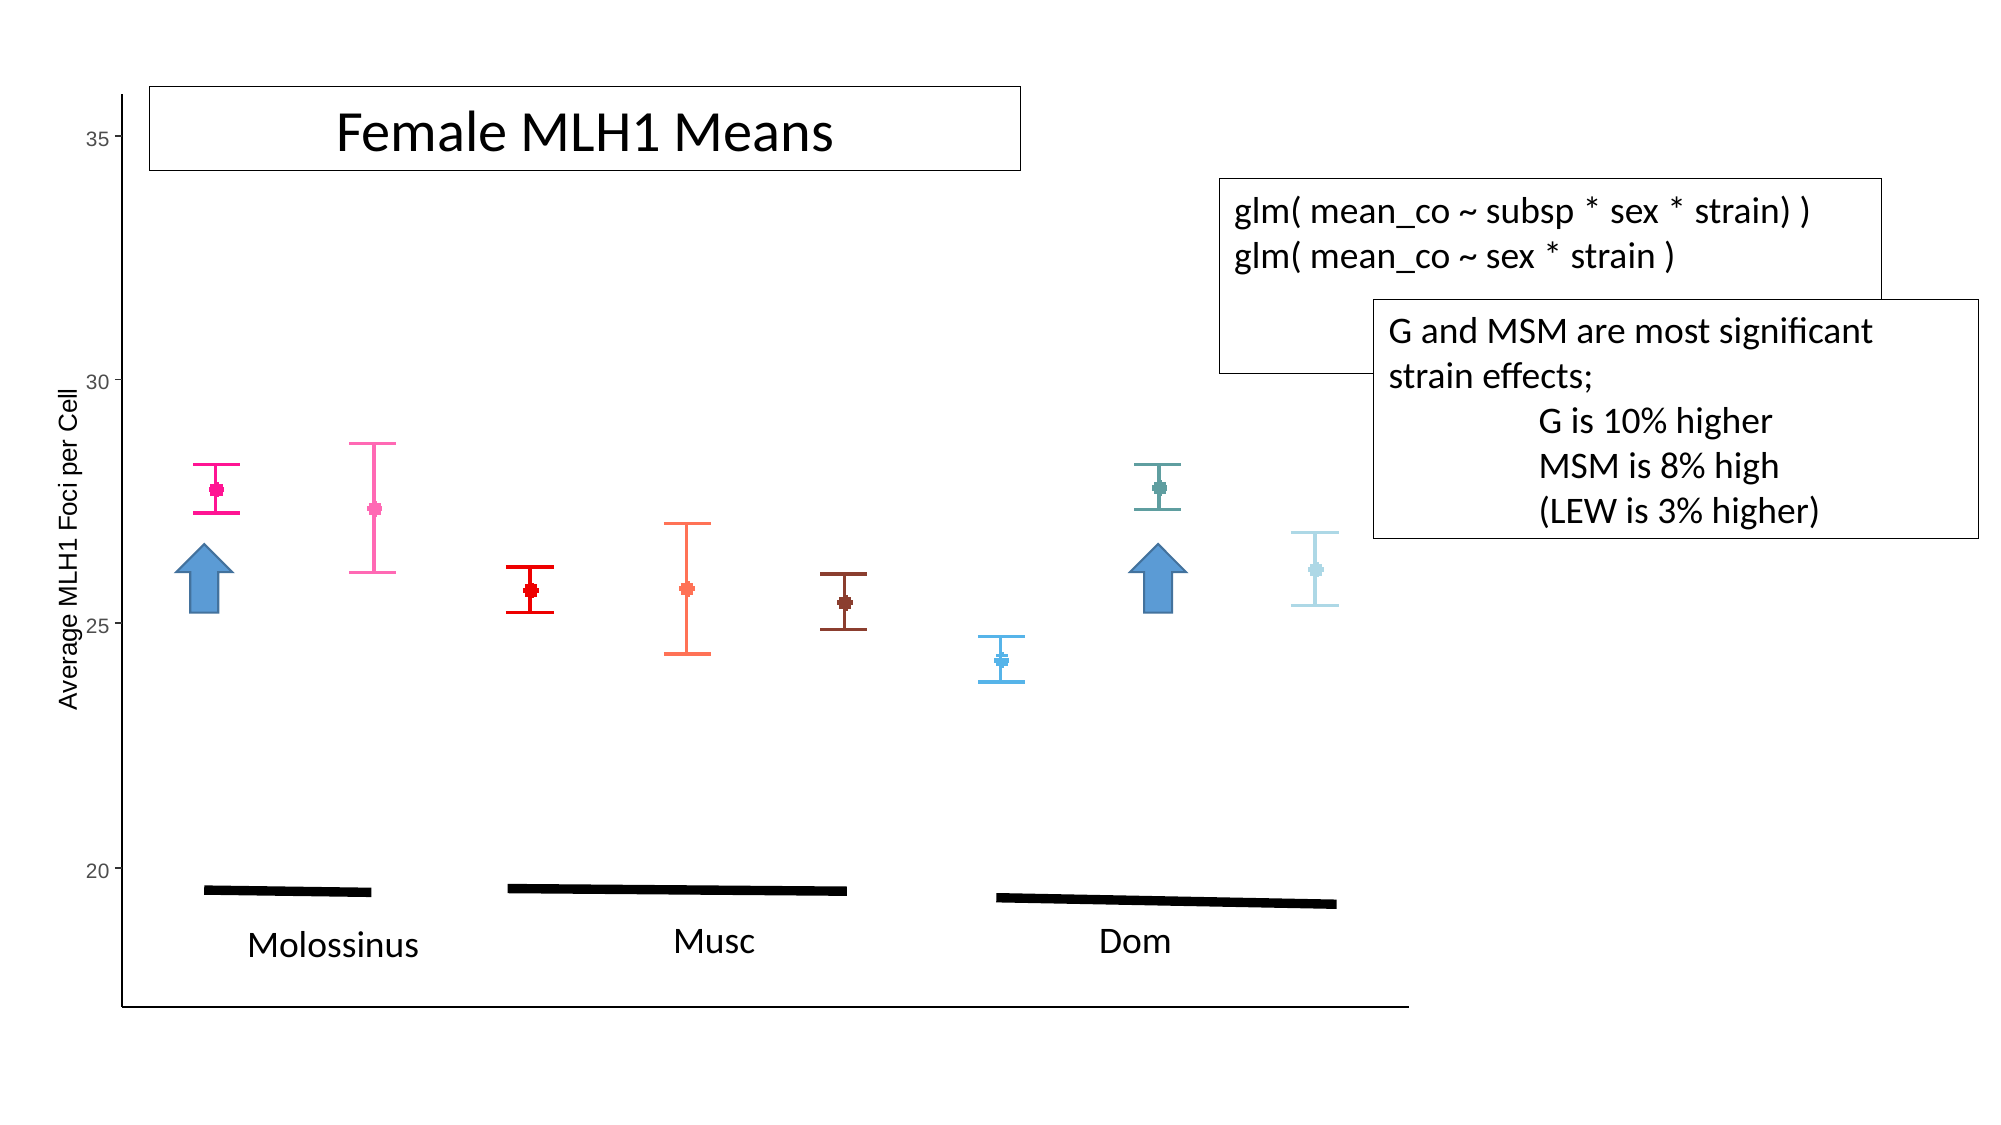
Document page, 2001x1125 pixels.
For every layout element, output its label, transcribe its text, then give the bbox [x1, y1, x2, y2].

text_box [507, 888, 847, 892]
text_box G and MSM are most significant strain effects; G is 10% higher MSM is 8% high (LEW is 3% higher) [1420, 299, 1979, 539]
text_box glm( mean_co ~ subsp * sex * strain) ) glm( mean_co ~ sex * strain ) [1420, 178, 1882, 299]
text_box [996, 897, 1337, 905]
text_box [41, 81, 1420, 1025]
